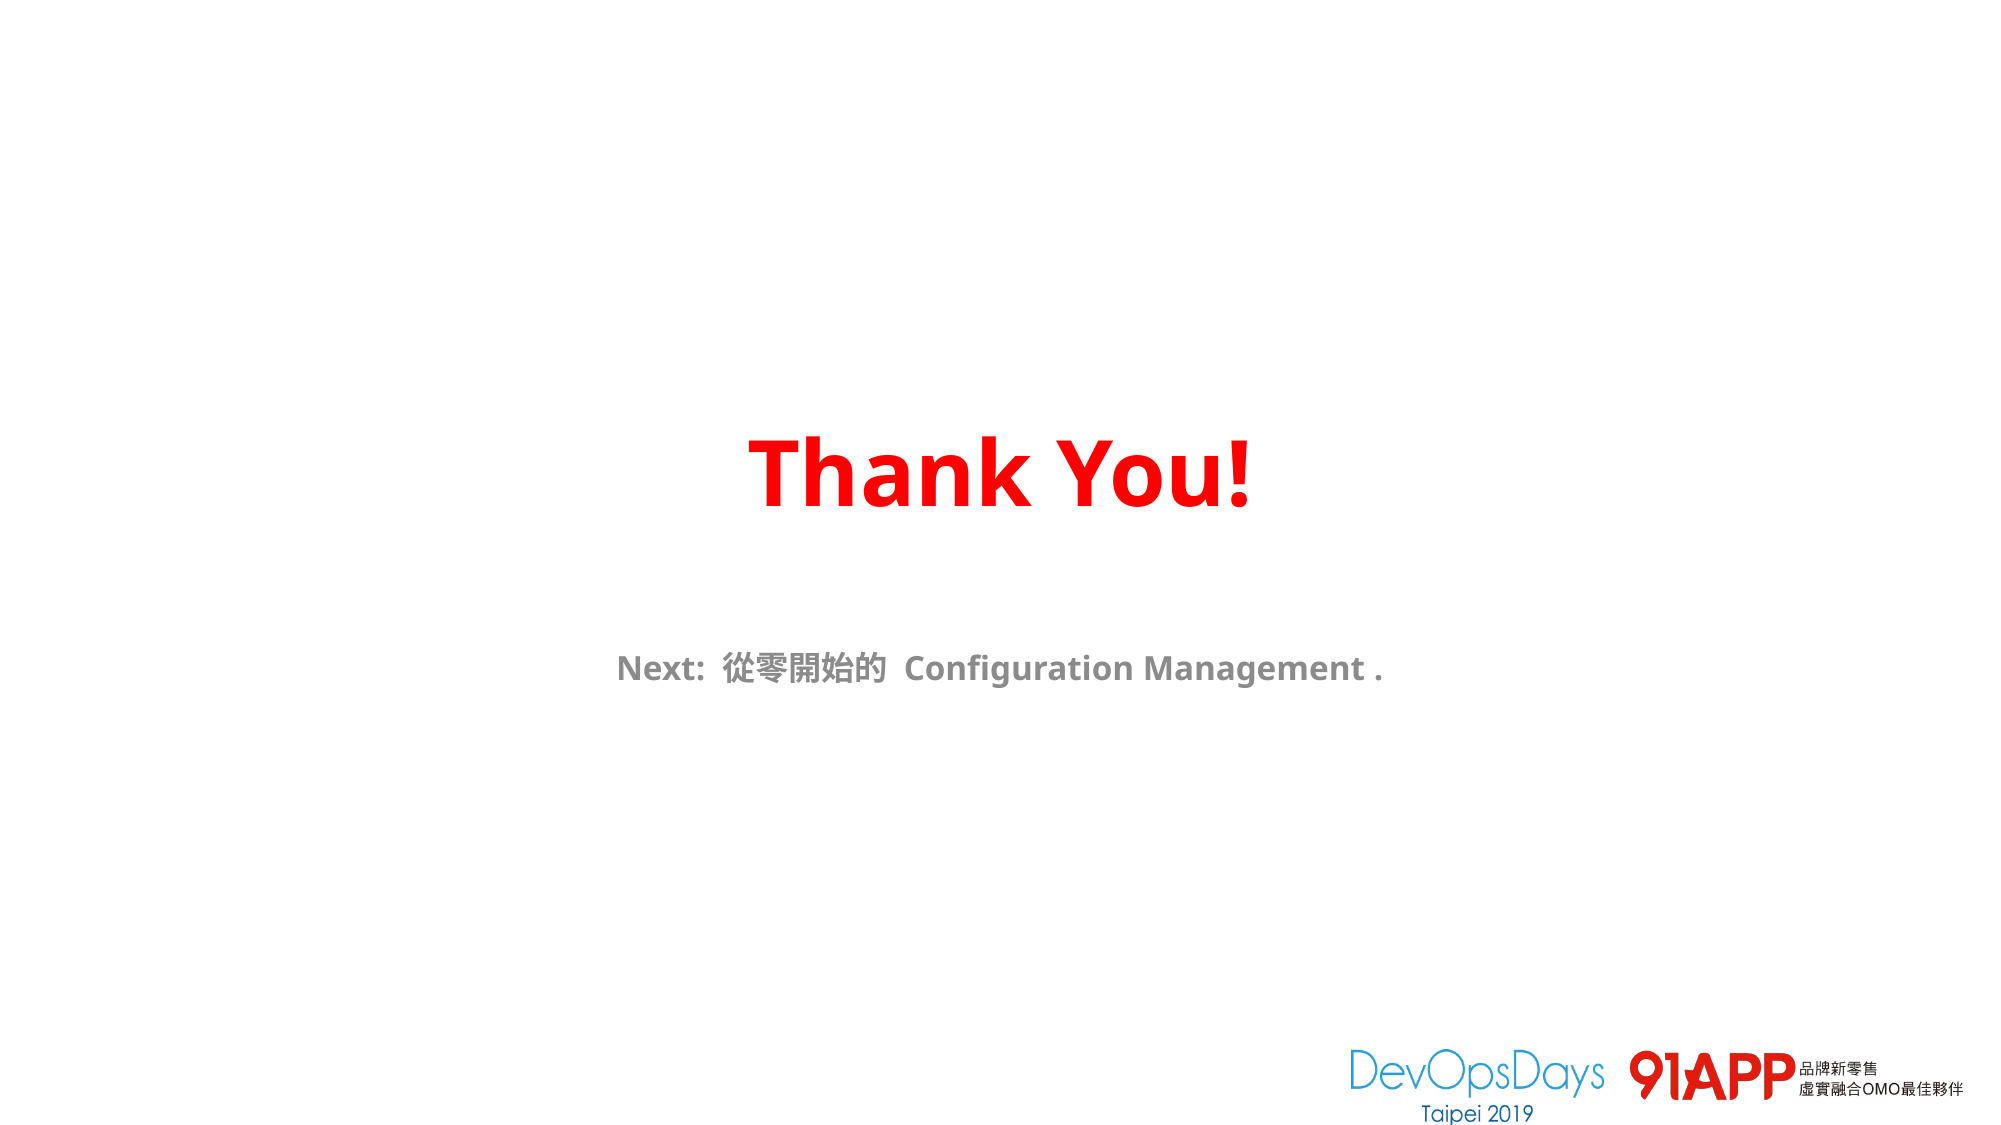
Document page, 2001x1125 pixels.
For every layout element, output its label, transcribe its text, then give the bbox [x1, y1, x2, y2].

subtitle Next: 從零開始的 Configuration Management . [300, 637, 1700, 705]
title Thank You! [150, 349, 1850, 591]
picture [1351, 1049, 1604, 1125]
picture [1623, 1046, 1969, 1105]
